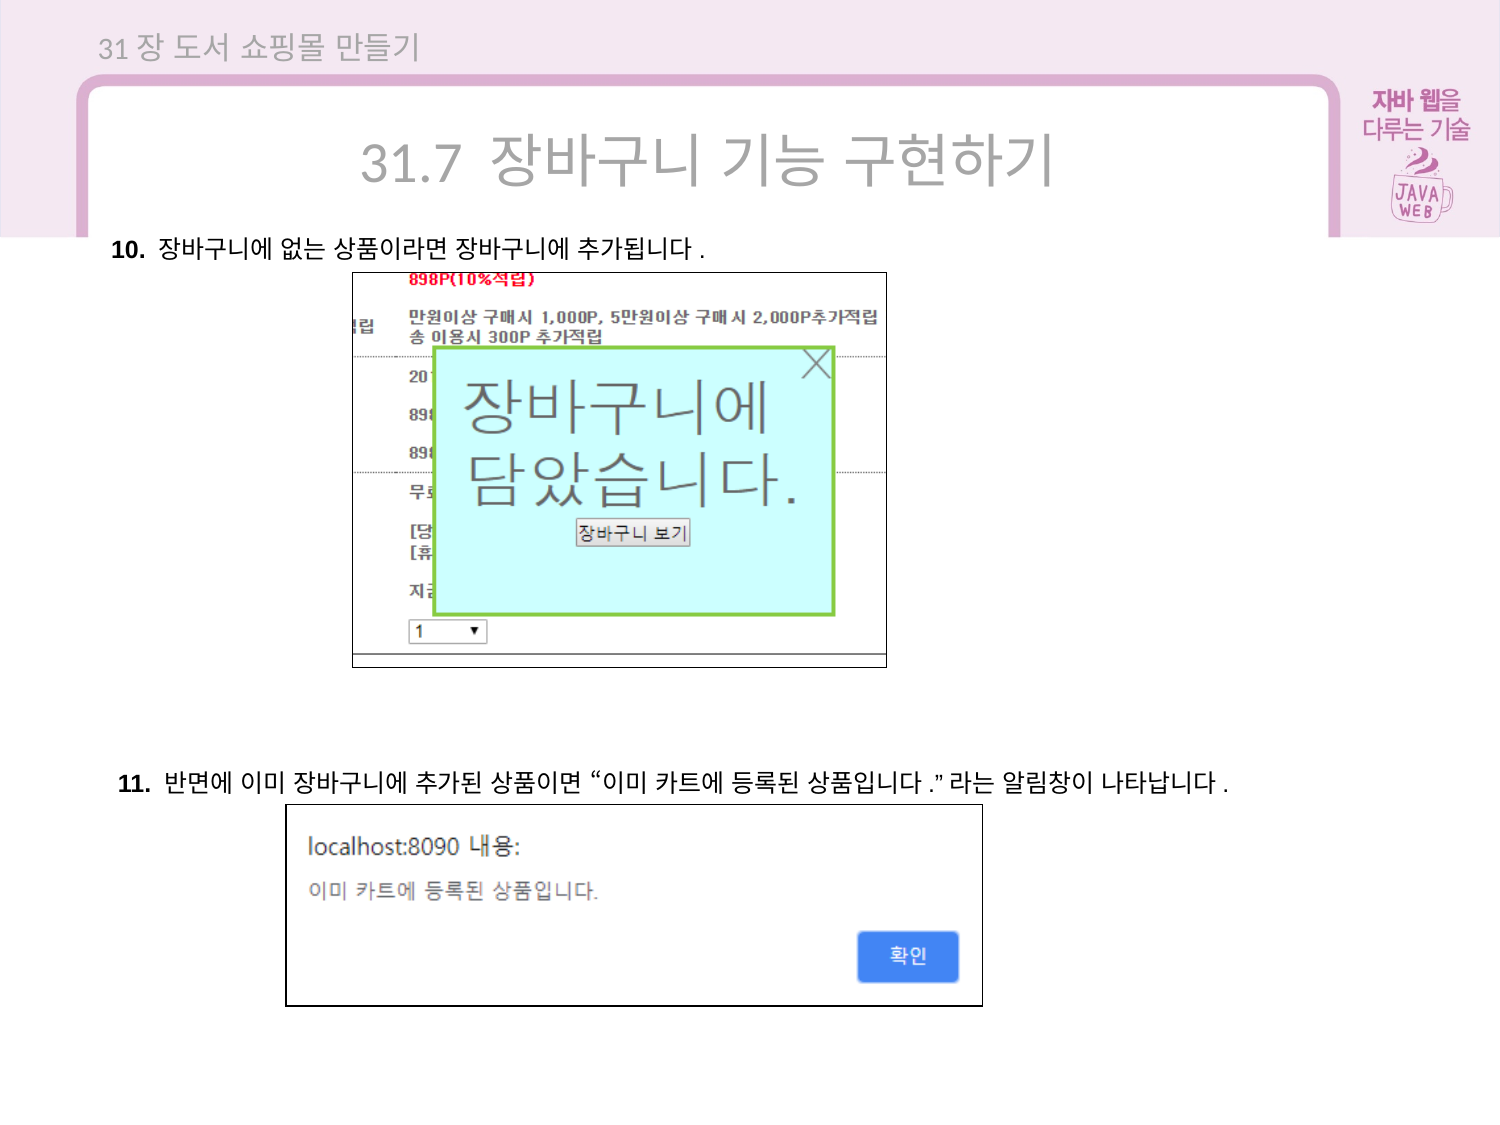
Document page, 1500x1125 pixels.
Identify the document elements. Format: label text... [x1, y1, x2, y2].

text_box 11. 반면에 이미 장바구니에 추가된 상품이면 “이미 카트에 등록된 상품입니다.”라는 알림창이 나타납니다. [103, 759, 1387, 805]
text_box 10. 장바구니에 없는 상품이라면 장바구니에 추가됩니다. [96, 226, 1344, 272]
text_box 31장 도서 쇼핑몰 만들기 [82, 0, 1133, 74]
picture [0, 0, 1500, 1125]
text_box 31.7 장바구니 기능 구현하기 [96, 117, 1321, 202]
